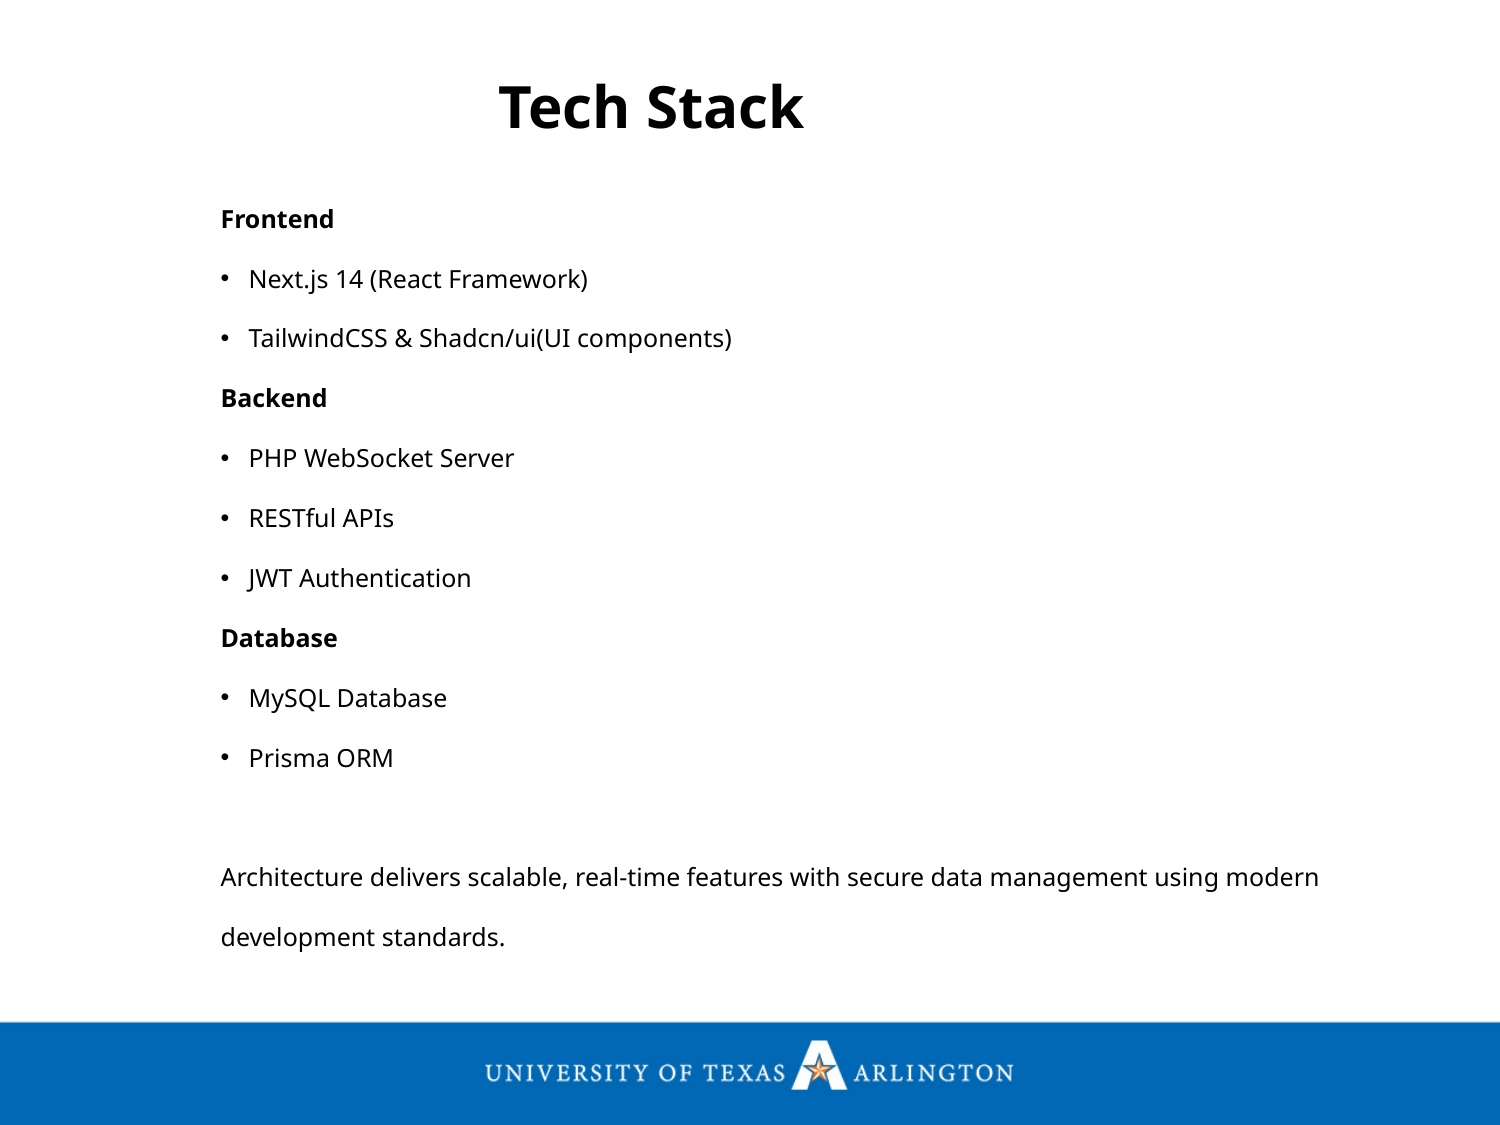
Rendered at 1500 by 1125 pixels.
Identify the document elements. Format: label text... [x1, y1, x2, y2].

text_box Tech Stack [483, 63, 1087, 148]
text_box Frontend Next.js 14 (React Framework) TailwindCSS & Shadcn/ui(UI components) Backend PHP WebSocket Server RESTful APIs JWT Authentication Database MySQL Database Prisma ORM Architecture delivers scalable, real-time features with secure data management using modern development standards. [205, 165, 1365, 960]
picture [0, 0, 1500, 1125]
